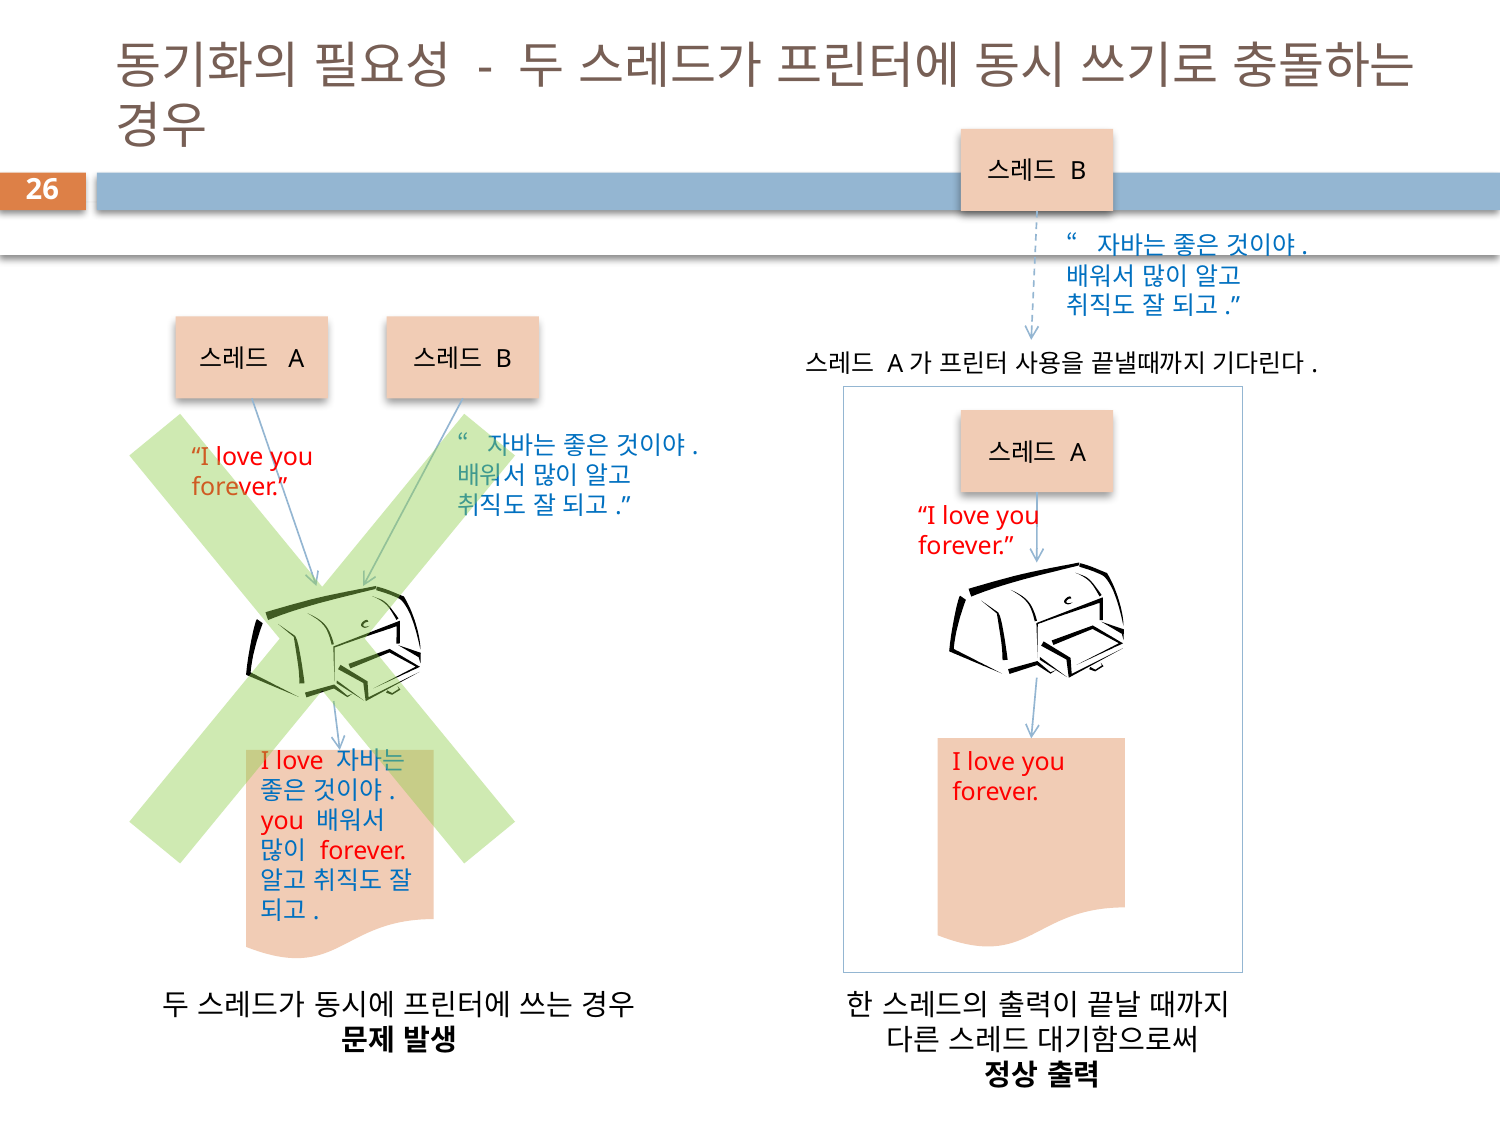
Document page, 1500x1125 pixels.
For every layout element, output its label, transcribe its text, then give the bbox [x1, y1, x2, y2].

slide_number 26 [0, 170, 87, 211]
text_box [190, 459, 313, 525]
text_box “자바는 좋은 것이야. 배워서 많이 알고 취직도 잘 되고.” [475, 421, 714, 527]
picture [948, 562, 1125, 678]
text_box 스레드 A가 프린터 사용을 끝낼때까지 기다린다. [790, 339, 1334, 385]
text_box [129, 413, 217, 523]
picture [245, 585, 422, 702]
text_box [1003, 704, 1065, 712]
text_box [441, 413, 498, 441]
text_box “자바는 좋은 것이야. 배워서 많이 알고 취직도 잘 되고.” [1051, 222, 1323, 328]
text_box 두 스레드가 동시에 프린터에 쓰는 경우 문제 발생 [147, 979, 651, 1064]
text_box [194, 535, 320, 591]
text_box 스레드 A [175, 316, 328, 399]
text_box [969, 272, 1099, 279]
text_box 스레드 B [386, 316, 539, 399]
text_box “I love you forever.” [197, 433, 329, 458]
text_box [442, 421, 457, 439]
text_box I love 자바는 좋은 것이야. you 배워서 많이 forever. 알고 취직도 잘 되고. [246, 749, 434, 959]
text_box [129, 688, 304, 864]
title 동기화의 필요성 - 두 스레드가 프린터에 동시 쓰기로 충돌하는 경우 [100, 37, 1438, 149]
text_box 스레드 B [960, 128, 1114, 211]
text_box [340, 710, 516, 864]
text_box [324, 551, 437, 584]
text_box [312, 722, 362, 729]
text_box 한 스레드의 출력이 끝날 때까지 다른 스레드 대기함으로써 정상 출력 [831, 979, 1254, 1099]
text_box [843, 386, 1243, 973]
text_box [318, 442, 508, 543]
